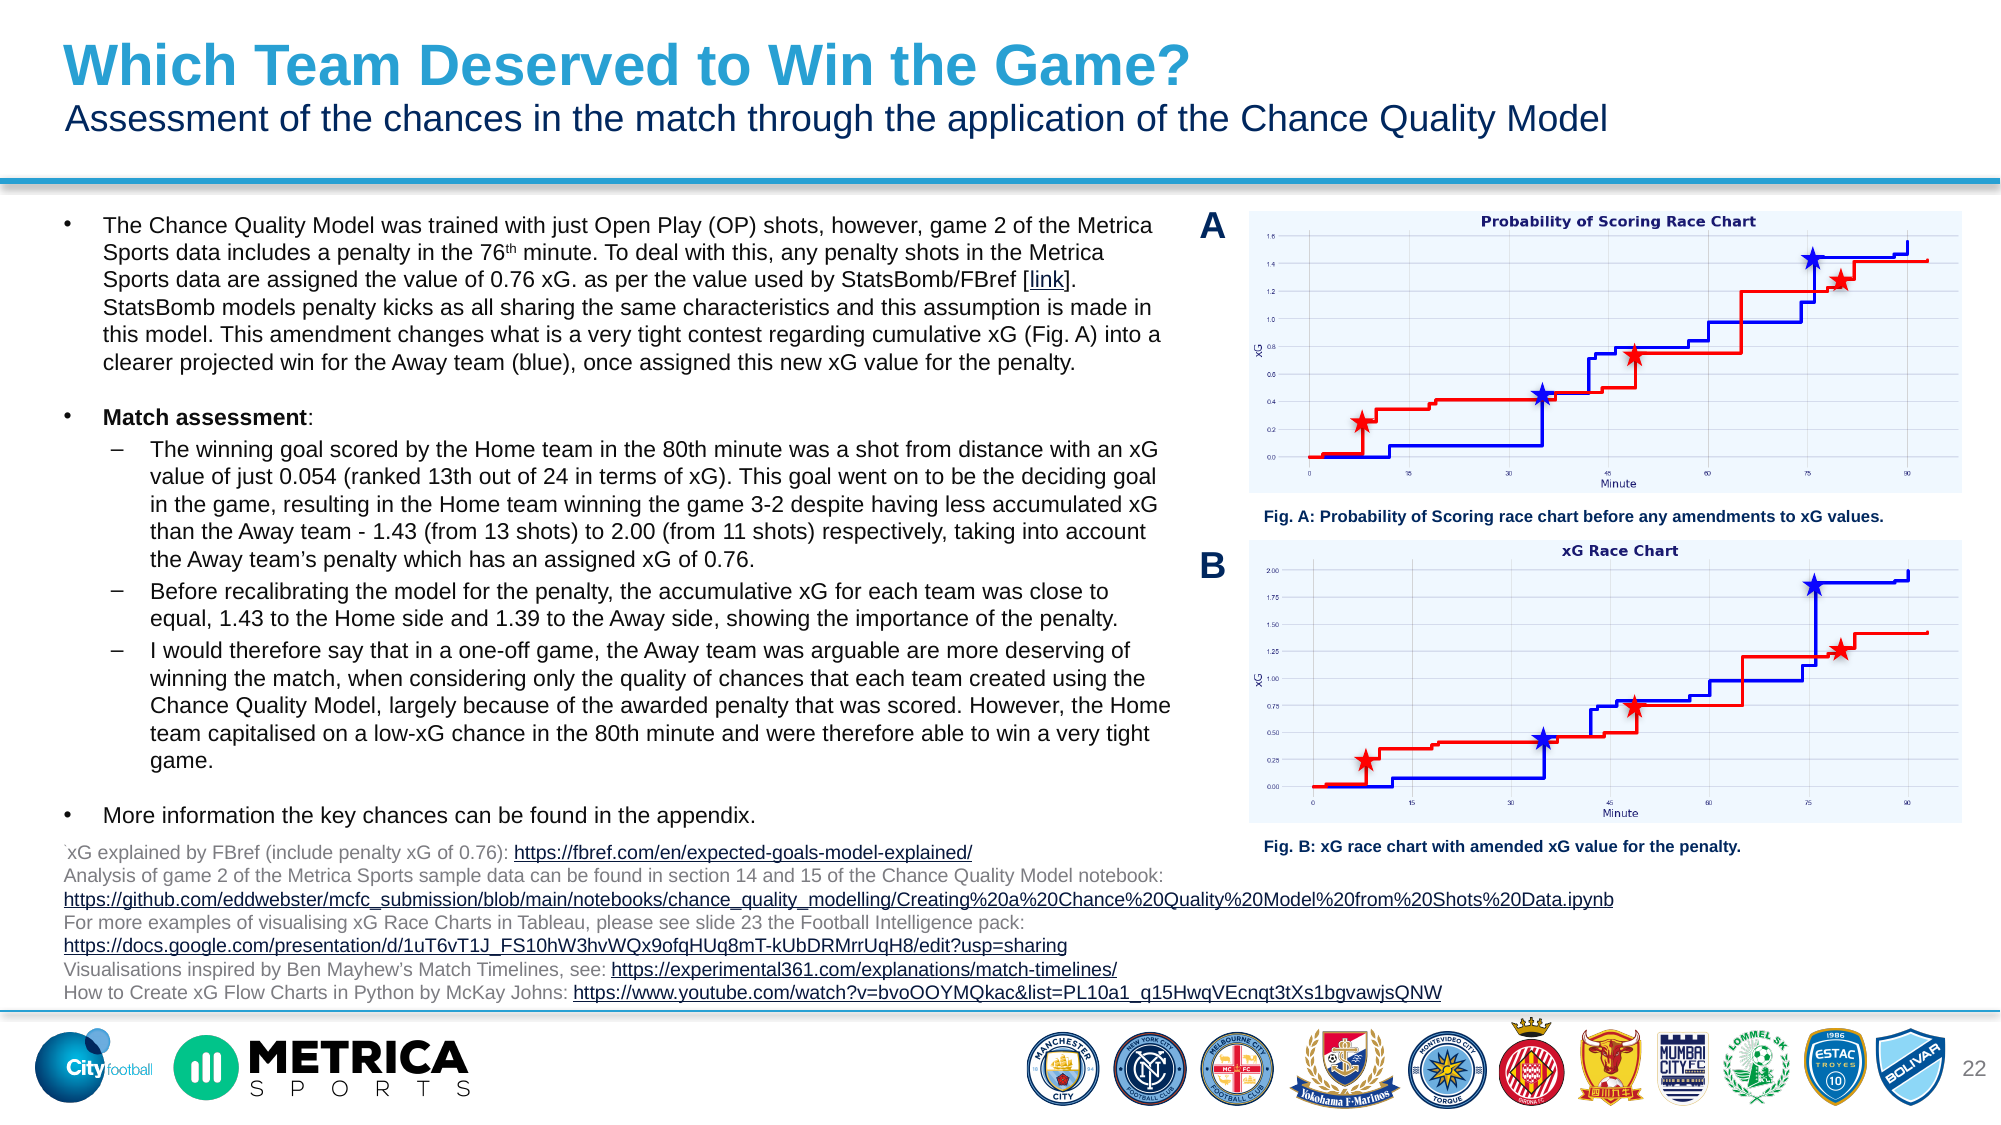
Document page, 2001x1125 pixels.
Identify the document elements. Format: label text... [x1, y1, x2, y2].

text_box A [1176, 193, 1249, 254]
picture [160, 1027, 483, 1108]
list `xG explained by FBref (include penalty xG of 0.76): https://fbref.com/en/expected-goals-model-explained/ Analysis of game 2 of the Metrica Sports sample data can be found in section 14 and 15 of the Chance Quality Model notebook: https://github.com/eddwebster/mcfc_submission/blob/main/notebooks/chance_quality_modelling/Creating%20a%20Chance%20Quality%20Model%20from%20Shots%20Data.ipynb For more examples of visualising xG Race Charts in Tableau, please see slide 23 the Football Intelligence pack: https://docs.google.com/presentation/d/1uT6vT1J_FS10hW3hvWQx9ofqHUq8mT-kUbDRMrrUqH8/edit?usp=sharing Visualisations inspired by Ben Mayhew’s Match Timelines, see: https://experimental361.com/explanations/match-timelines/ How to Create xG Flow Charts in Python by McKay Johns: https://www.youtube.com/watch?v=bvoOOYMQkac&list=PL10a1_q15HwqVEcnqt3tXs1bgvawjsQNW [63, 841, 1937, 1004]
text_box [1248, 210, 1962, 494]
text_box Fig. A: Probability of Scoring race chart before any amendments to xG values. [1249, 501, 1962, 533]
list The Chance Quality Model was trained with just Open Play (OP) shots, however, game 2 of the Metrica Sports data includes a penalty in the 76th minute. To deal with this, any penalty shots in the Metrica Sports data are assigned the value of 0.76 xG. as per the value used by StatsBomb/FBref [link]. StatsBomb models penalty kicks as all sharing the same characteristics and this assumption is made in this model. This amendment changes what is a very tight contest regarding cumulative xG (Fig. A) into a clearer projected win for the Away team (blue), once assigned this new xG value for the penalty. Match assessment: The winning goal scored by the Home team in the 80th minute was a shot from distance with an xG value of just 0.054 (ranked 13th out of 24 in terms of xG). This goal went on to be the deciding goal in the game, resulting in the Home team winning the game 3-2 despite having less accumulated xG than the Away team - 1.43 (from 13 shots) to 2.00 (from 11 shots) respectively, taking into account the Away team’s penalty which has an assigned xG of 0.76. Before recalibrating the model for the penalty, the accumulative xG for each team was close to equal, 1.43 to the Home side and 1.39 to the Away side, showing the importance of the penalty. I would therefore say that in a one-off game, the Away team was arguable are more deserving of winning the match, when considering only the quality of chances that each team created using the Chance Quality Model, largely because of the awarded penalty that was scored. However, the Home team capitalised on a low-xG chance in the 80th minute and were therefore able to win a very tight game. More information the key chances can be found in the appendix. [63, 210, 1177, 829]
list Which Team Deserved to Win the Game? [63, 26, 1710, 105]
text_box B [1176, 533, 1249, 593]
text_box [1248, 540, 1962, 823]
text_box Fig. B: xG race chart with amended xG value for the penalty. [1249, 831, 1962, 864]
slide_number 22 [1936, 1044, 1987, 1091]
picture [1875, 1028, 1946, 1106]
picture [1804, 1028, 1867, 1106]
picture [1718, 1028, 1795, 1106]
picture [1026, 1017, 1487, 1109]
list Assessment of the chances in the match through the application of the Chance Quality Model [64, 94, 1712, 139]
picture [35, 1028, 152, 1103]
picture [1498, 1017, 1709, 1106]
